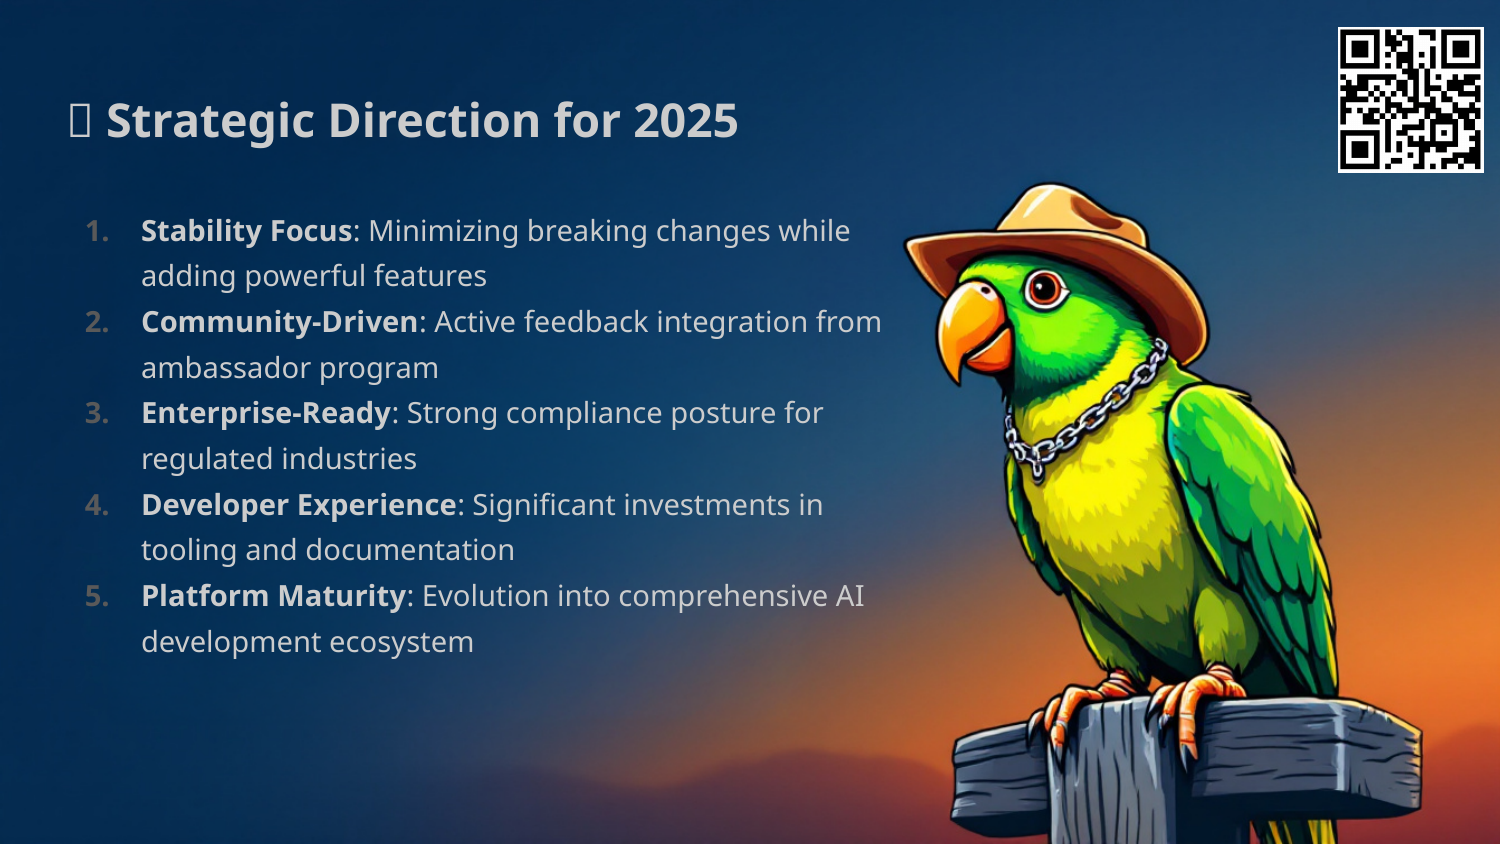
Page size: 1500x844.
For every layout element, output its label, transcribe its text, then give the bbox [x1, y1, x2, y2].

picture [0, 0, 1500, 844]
list Stability Focus: Minimizing breaking changes while adding powerful features Community-Driven: Active feedback integration from ambassador program Enterprise-Ready: Strong compliance posture for regulated industries Developer Experience: Significant investments in tooling and documentation Platform Maturity: Evolution into comprehensive AI development ecosystem [51, 189, 903, 750]
title 🎯 Strategic Direction for 2025 [51, 72, 1333, 167]
